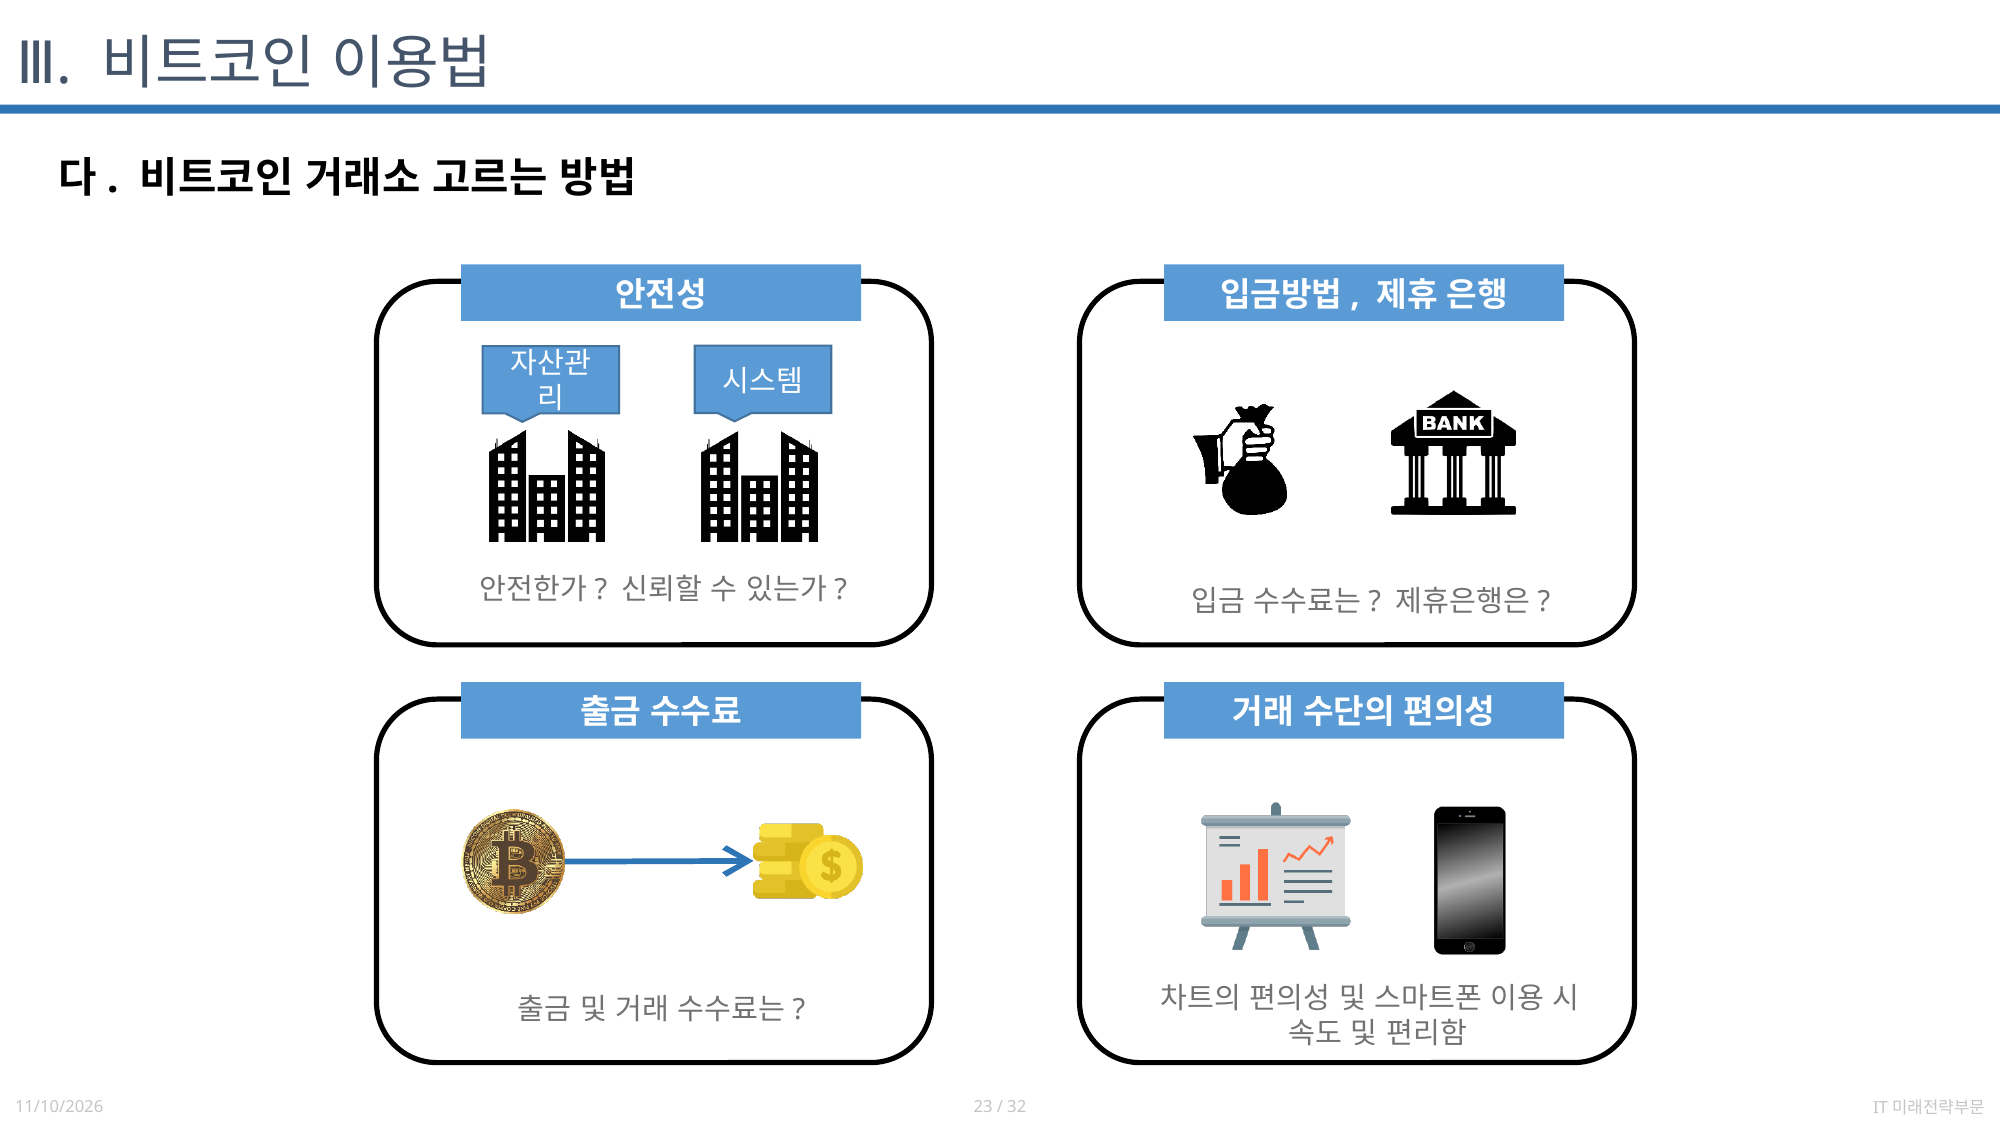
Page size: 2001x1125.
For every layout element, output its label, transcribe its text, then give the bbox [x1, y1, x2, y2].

text_box 안전성 [460, 263, 862, 322]
picture [481, 412, 610, 542]
picture [753, 806, 863, 916]
slide_number 23 / 32 [774, 1088, 1225, 1125]
footer IT미래전략부문 [1325, 1088, 2000, 1125]
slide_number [0, 1088, 450, 1125]
text_box [1078, 280, 1636, 646]
text_box [375, 698, 933, 1064]
text_box 출금 및 거래 수수료는? [503, 983, 823, 1033]
text_box 안전한가? 신뢰할 수 있는가? [464, 563, 939, 613]
picture [1193, 792, 1358, 957]
title Ⅲ. 비트코인 이용법 [1, 25, 527, 103]
text_box 시스템 [693, 344, 833, 415]
text_box 입금방법, 제휴 은행 [1163, 263, 1565, 322]
text_box 거래 수단의 편의성 [1163, 681, 1565, 740]
picture [1391, 774, 1543, 988]
text_box 다. 비트코인 거래소 고르는 방법 [43, 143, 746, 209]
text_box [375, 280, 933, 646]
text_box [1078, 698, 1636, 1064]
text_box 자산관리 [481, 345, 621, 415]
text_box 출금 수수료 [460, 681, 862, 740]
picture [1193, 404, 1287, 515]
picture [461, 809, 565, 914]
text_box 입금 수수료는? 제휴은행은? [1176, 575, 1565, 625]
text_box 차트의 편의성 및 스마트폰 이용 시 속도 및 편리함 [1138, 971, 1602, 1057]
picture [1391, 390, 1516, 515]
picture [693, 413, 823, 542]
